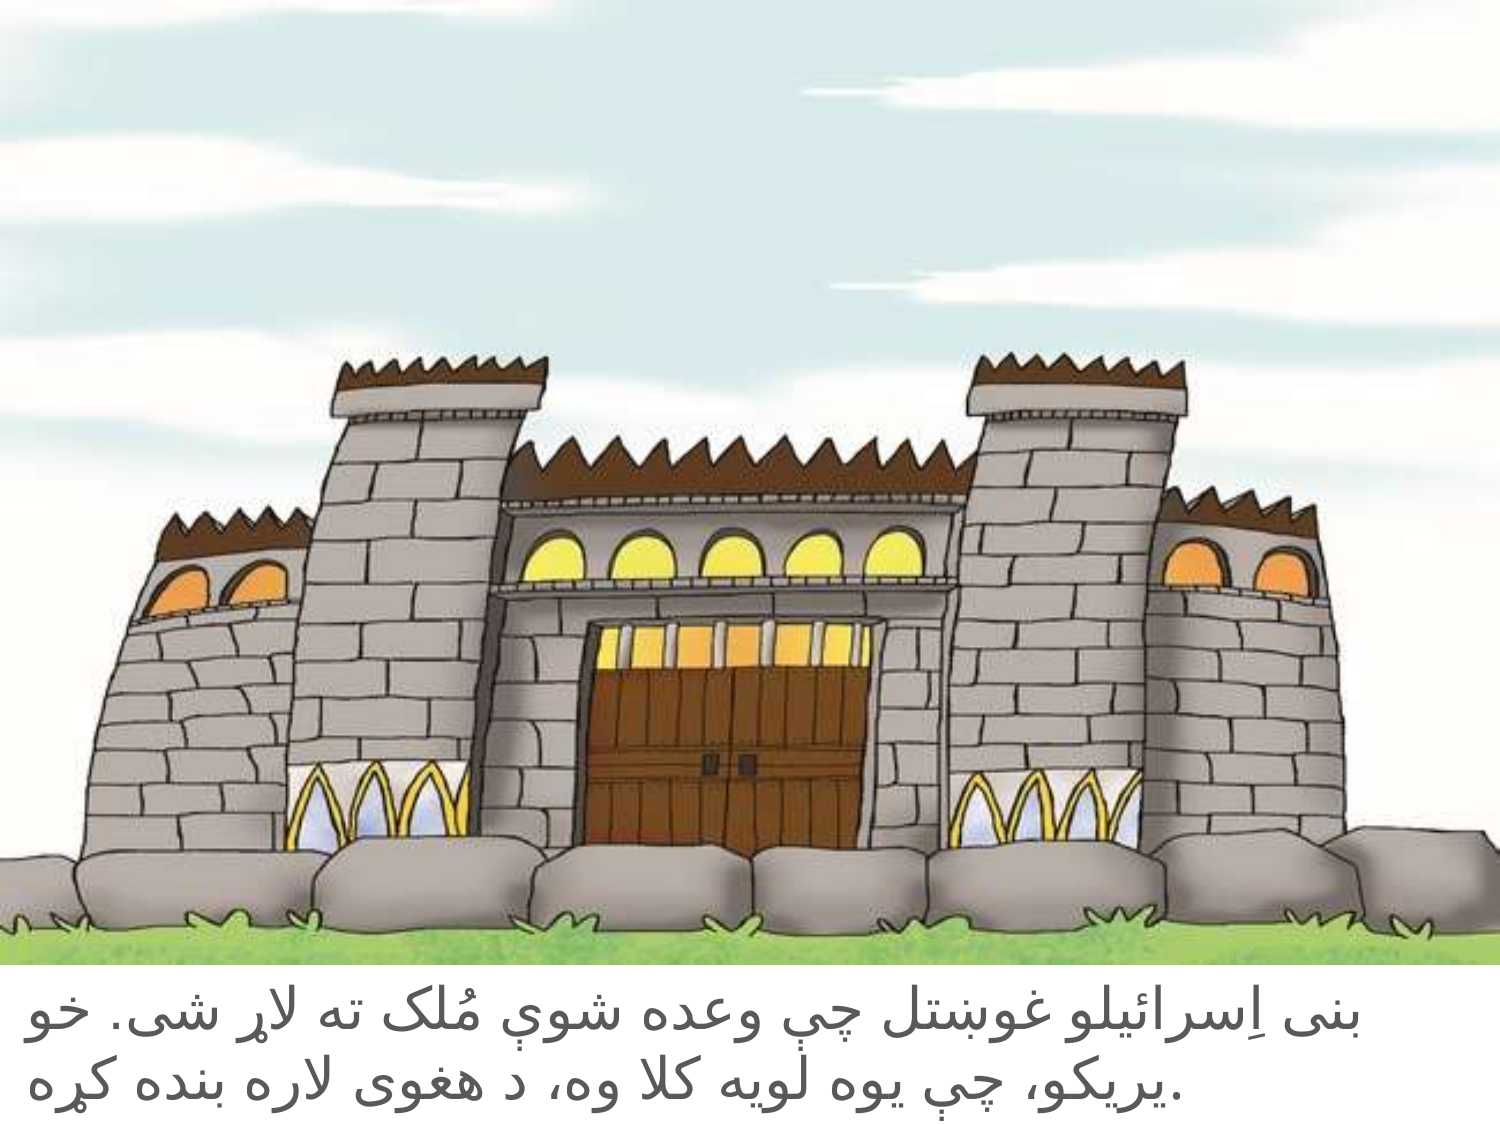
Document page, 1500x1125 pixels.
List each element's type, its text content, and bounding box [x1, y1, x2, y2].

picture [0, 0, 1500, 965]
text_box بنى اِسرائيلو غوښتل چې وعده شوې مُلک ته لاړ شى. خو يريکو، چې يوه لويه کلا وه، د هغوی لاره بنده کړه. [11, 973, 1483, 1119]
